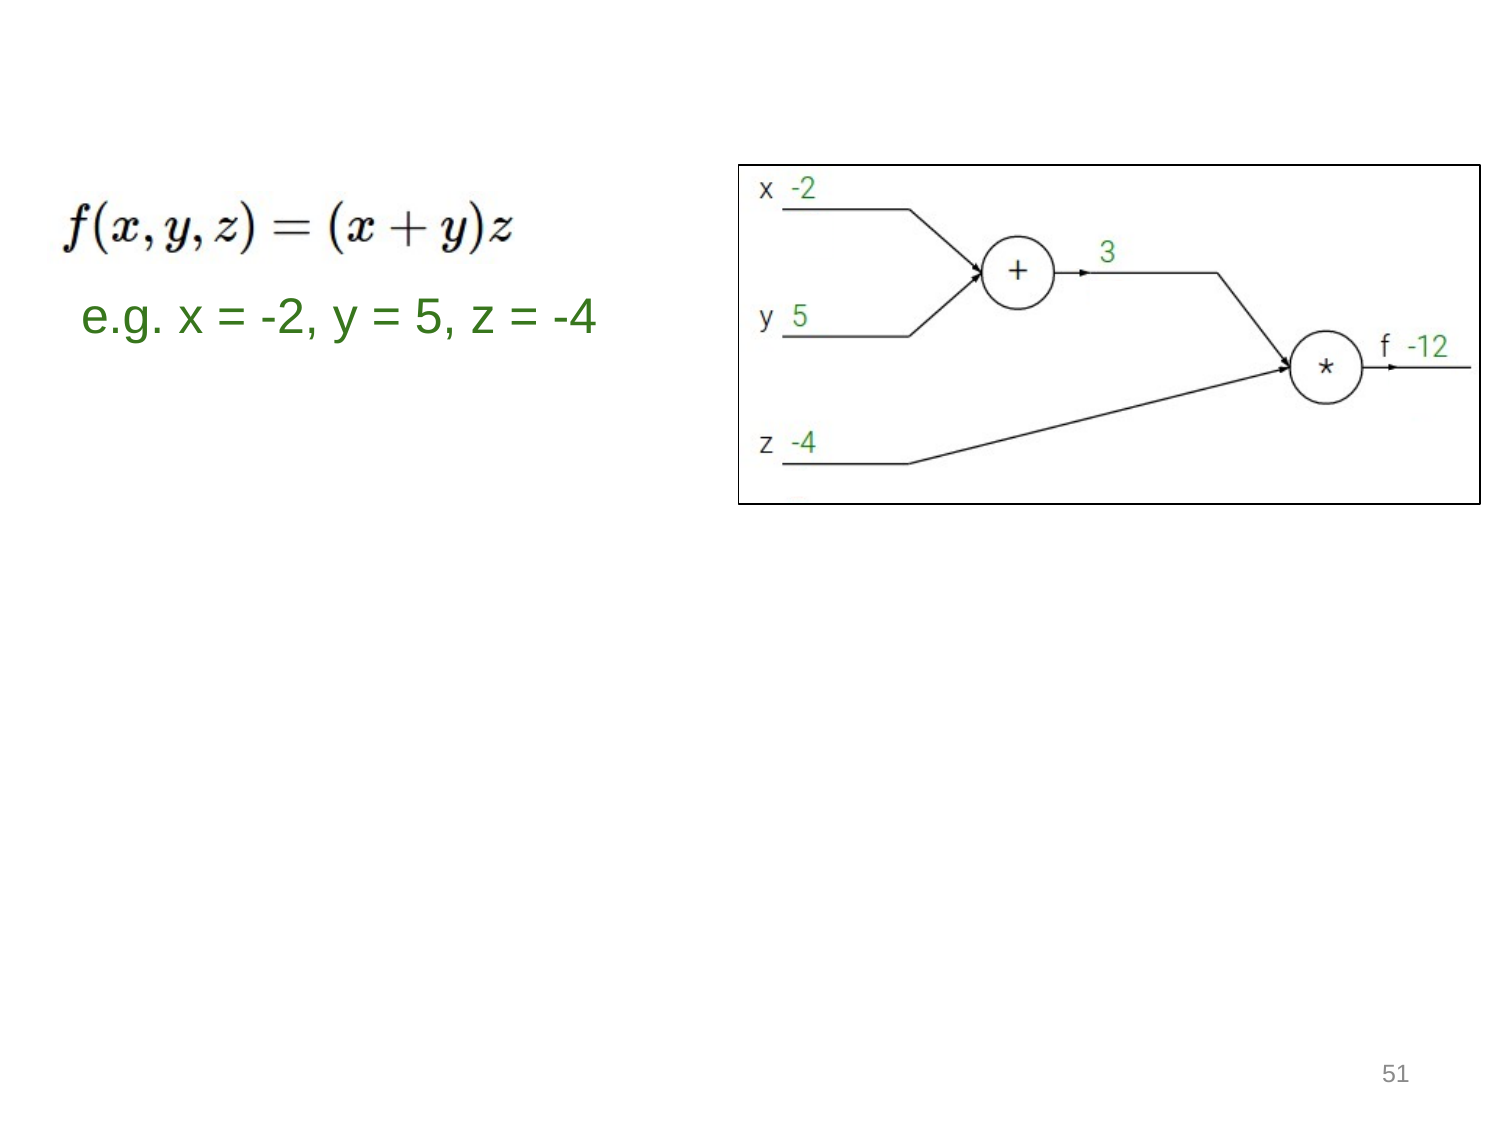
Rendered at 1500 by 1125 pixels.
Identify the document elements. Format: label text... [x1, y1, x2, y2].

picture [47, 191, 516, 264]
picture [738, 165, 1480, 504]
slide_number 51 [1074, 1042, 1425, 1103]
text_box e.g. x = -2, y = 5, z = -4 [42, 268, 637, 367]
